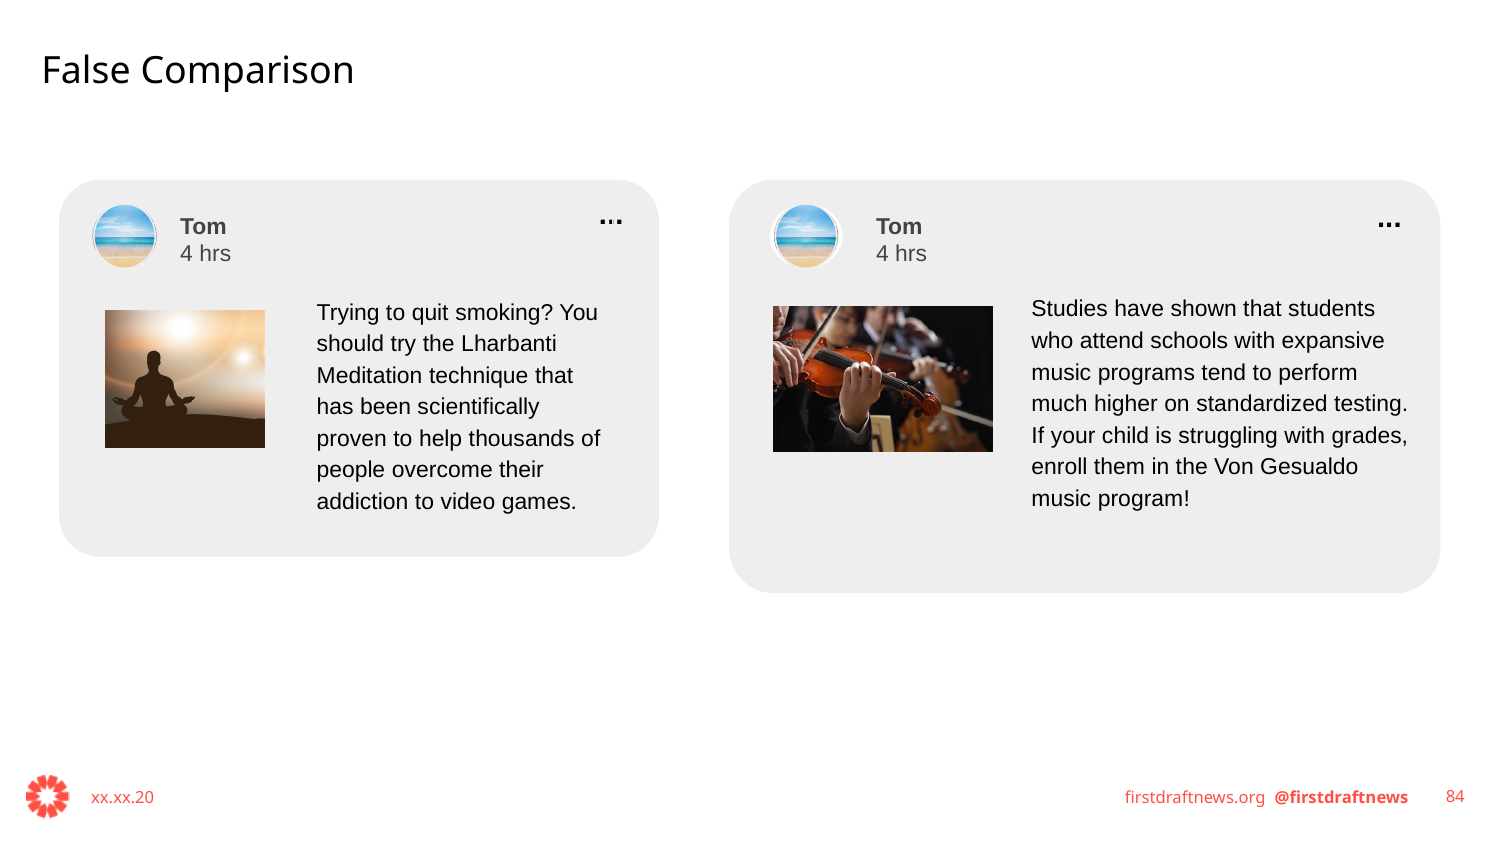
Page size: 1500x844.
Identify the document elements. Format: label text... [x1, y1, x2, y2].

picture [105, 309, 265, 449]
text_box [731, 182, 1438, 591]
picture [92, 203, 157, 269]
picture [26, 775, 70, 819]
picture [773, 306, 993, 453]
picture [769, 203, 843, 269]
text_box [61, 182, 657, 555]
slide_number ‹#› [1389, 764, 1480, 830]
list False Comparison [26, 24, 638, 95]
